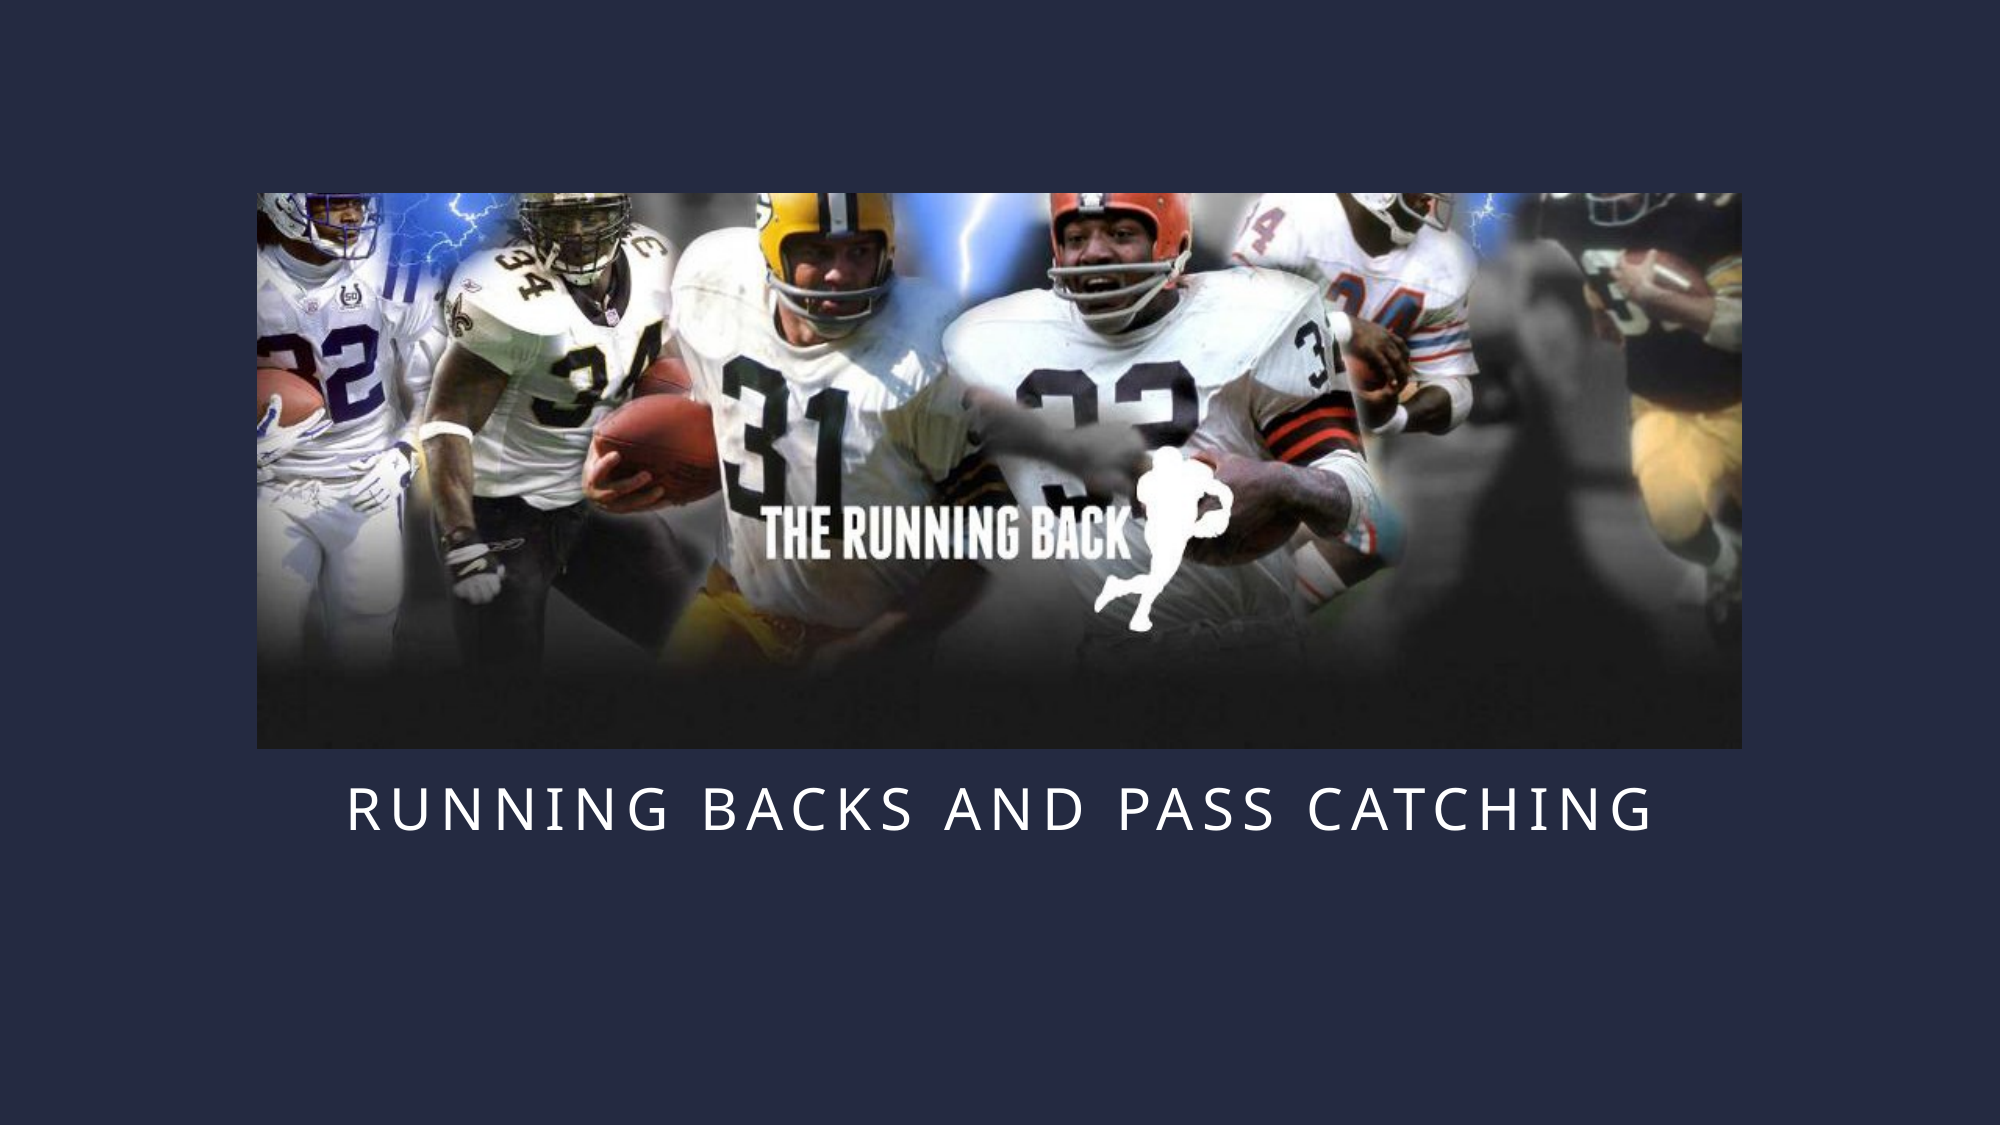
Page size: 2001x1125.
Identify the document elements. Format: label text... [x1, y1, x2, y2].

picture [257, 193, 1742, 749]
title Running backs and pass catching [177, 177, 1822, 947]
